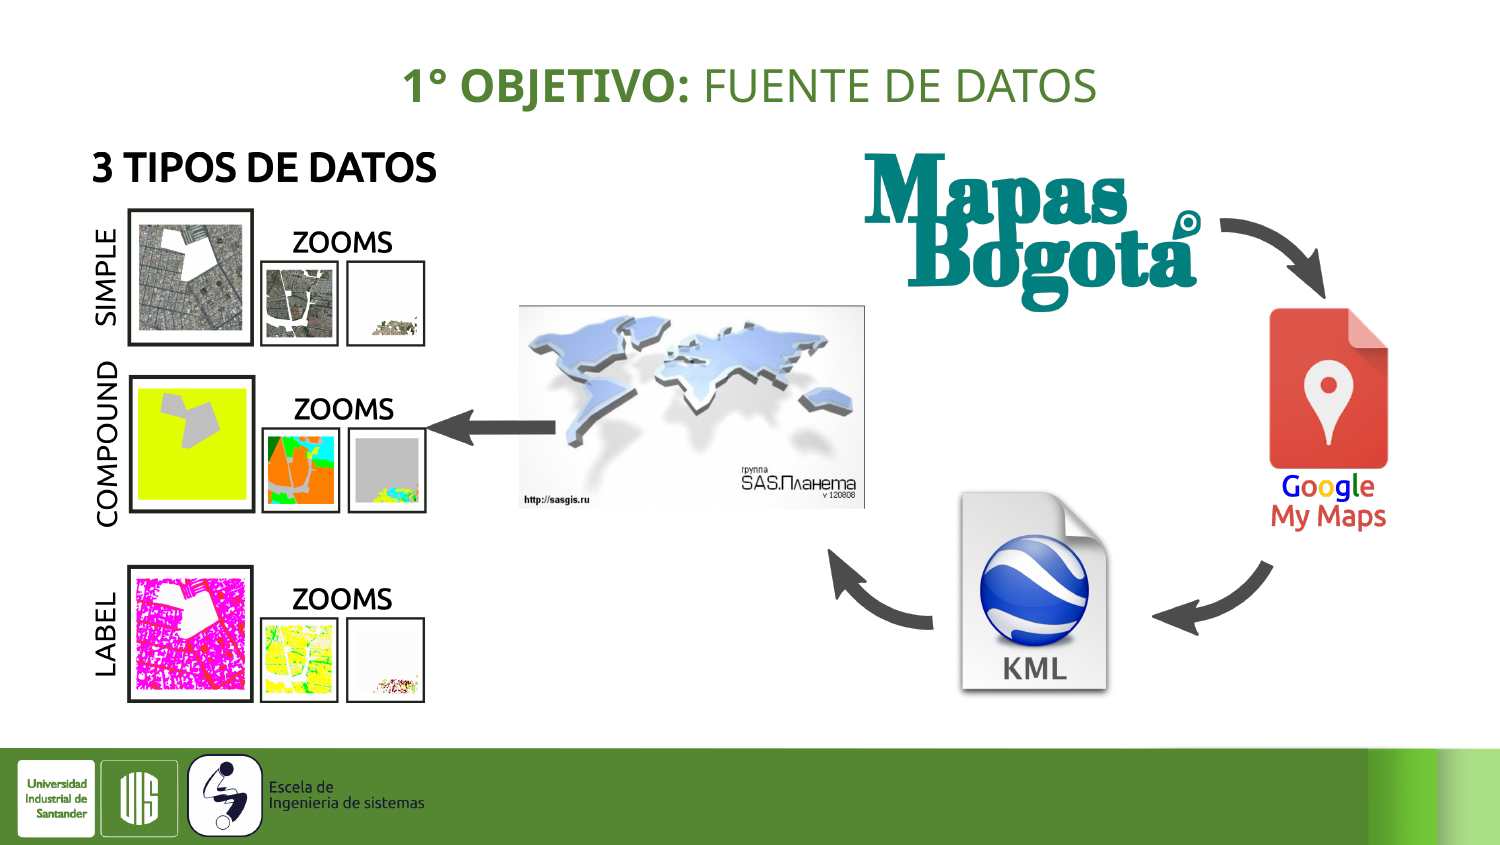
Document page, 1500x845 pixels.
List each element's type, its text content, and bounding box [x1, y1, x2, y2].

title 1° OBJETIVO: FUENTE DE DATOS [359, 6, 1140, 150]
picture [0, 0, 1500, 845]
